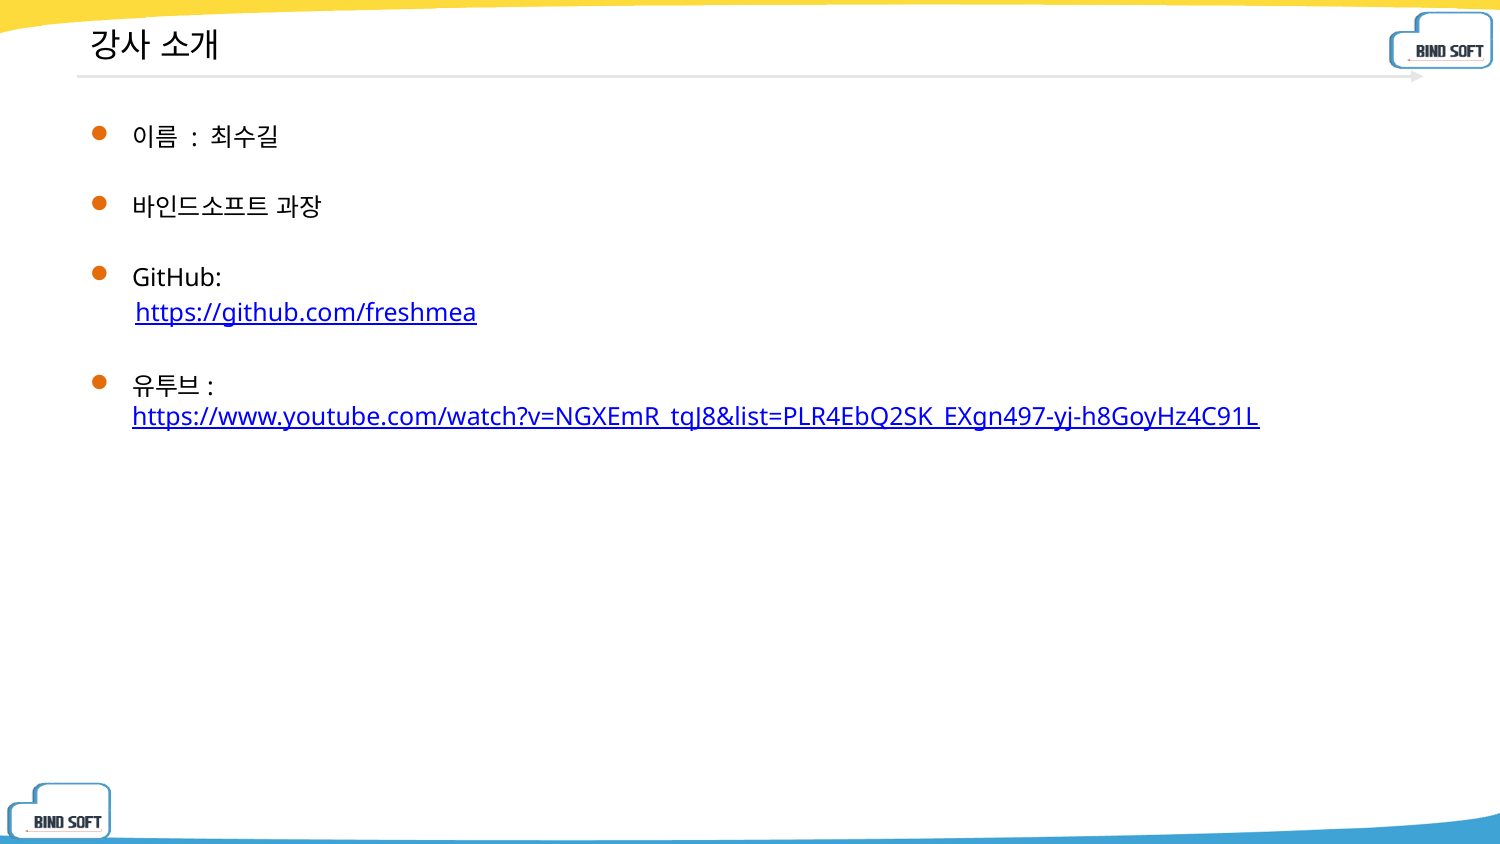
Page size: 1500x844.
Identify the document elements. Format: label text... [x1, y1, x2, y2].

title 강사 소개 [75, 8, 1425, 81]
picture [0, 0, 1500, 72]
list 이름 : 최수길 바인드소프트 과장 GitHub: https://github.com/freshmea 유투브: https://www.youtube.com/watch?v=NGXEmR_tqJ8&list=PLR4EbQ2SK_EXgn497-yj-h8GoyHz4C91L [75, 114, 1425, 791]
picture [0, 752, 1500, 844]
